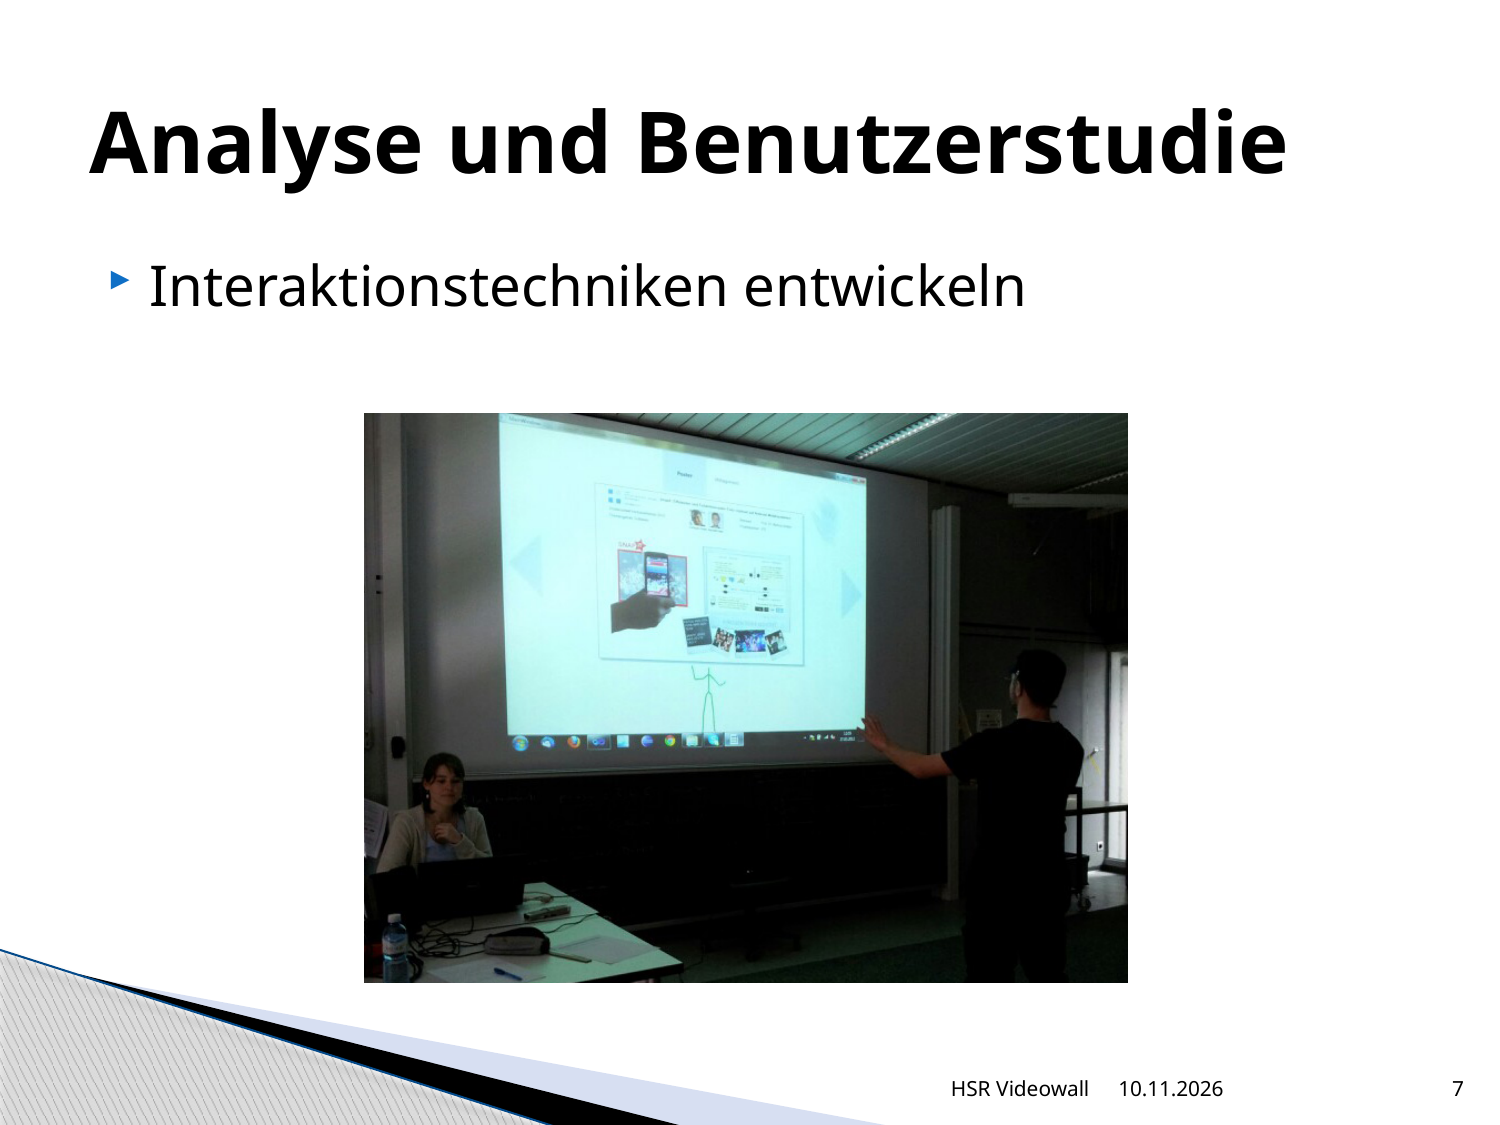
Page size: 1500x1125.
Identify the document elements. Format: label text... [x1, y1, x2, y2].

picture [363, 413, 1129, 984]
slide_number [1105, 1051, 1418, 1112]
title Analyse und Benutzerstudie [75, 45, 1425, 233]
slide_number 7 [1418, 1051, 1479, 1112]
list Interaktionstechniken entwickeln [75, 243, 1425, 986]
footer HSR Videowall [718, 1051, 1105, 1112]
